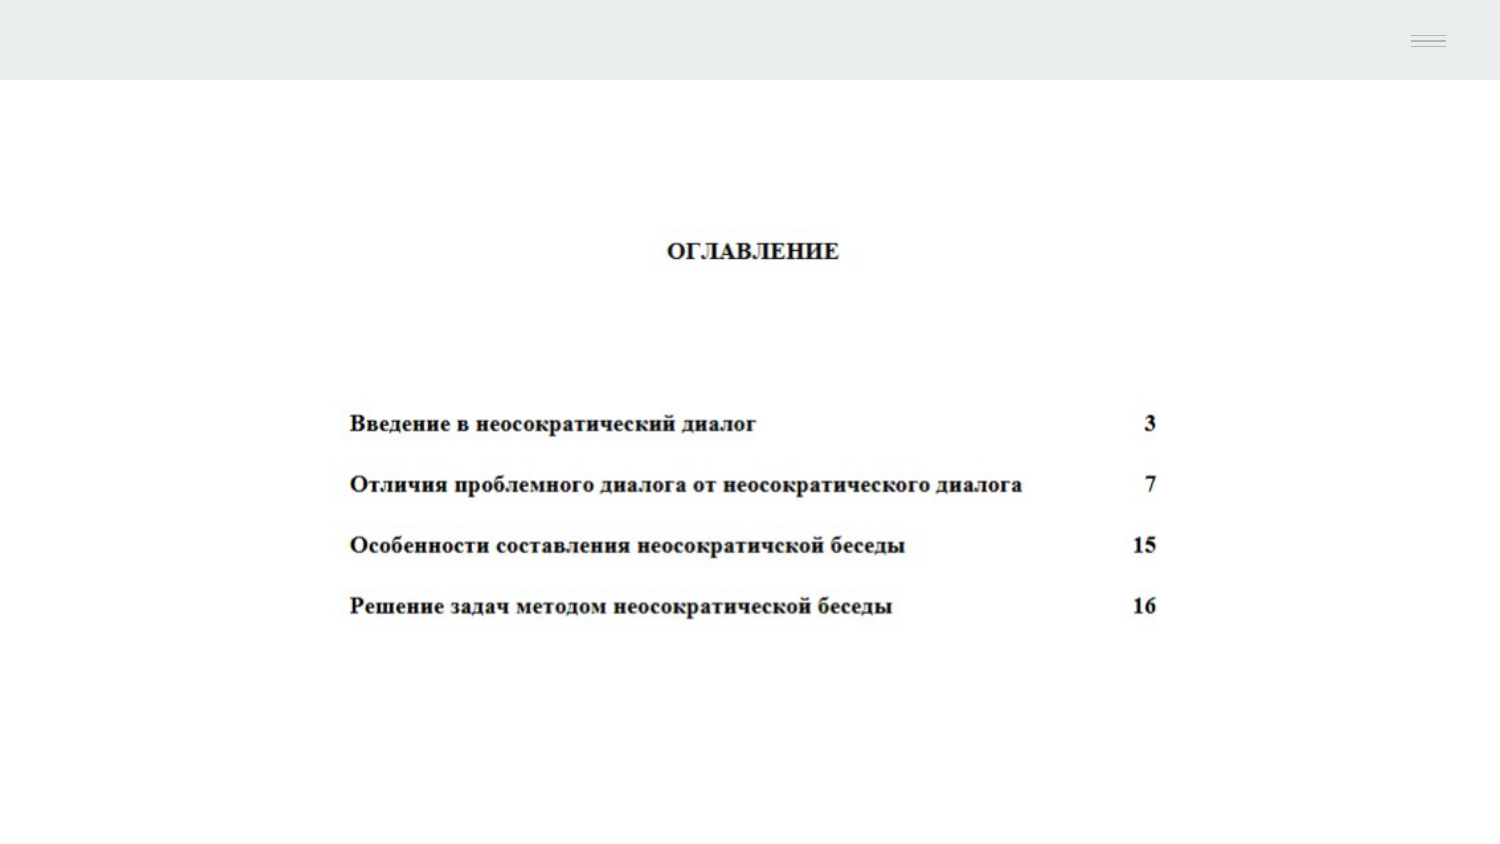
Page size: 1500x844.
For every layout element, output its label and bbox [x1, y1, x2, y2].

picture [288, 123, 1212, 720]
